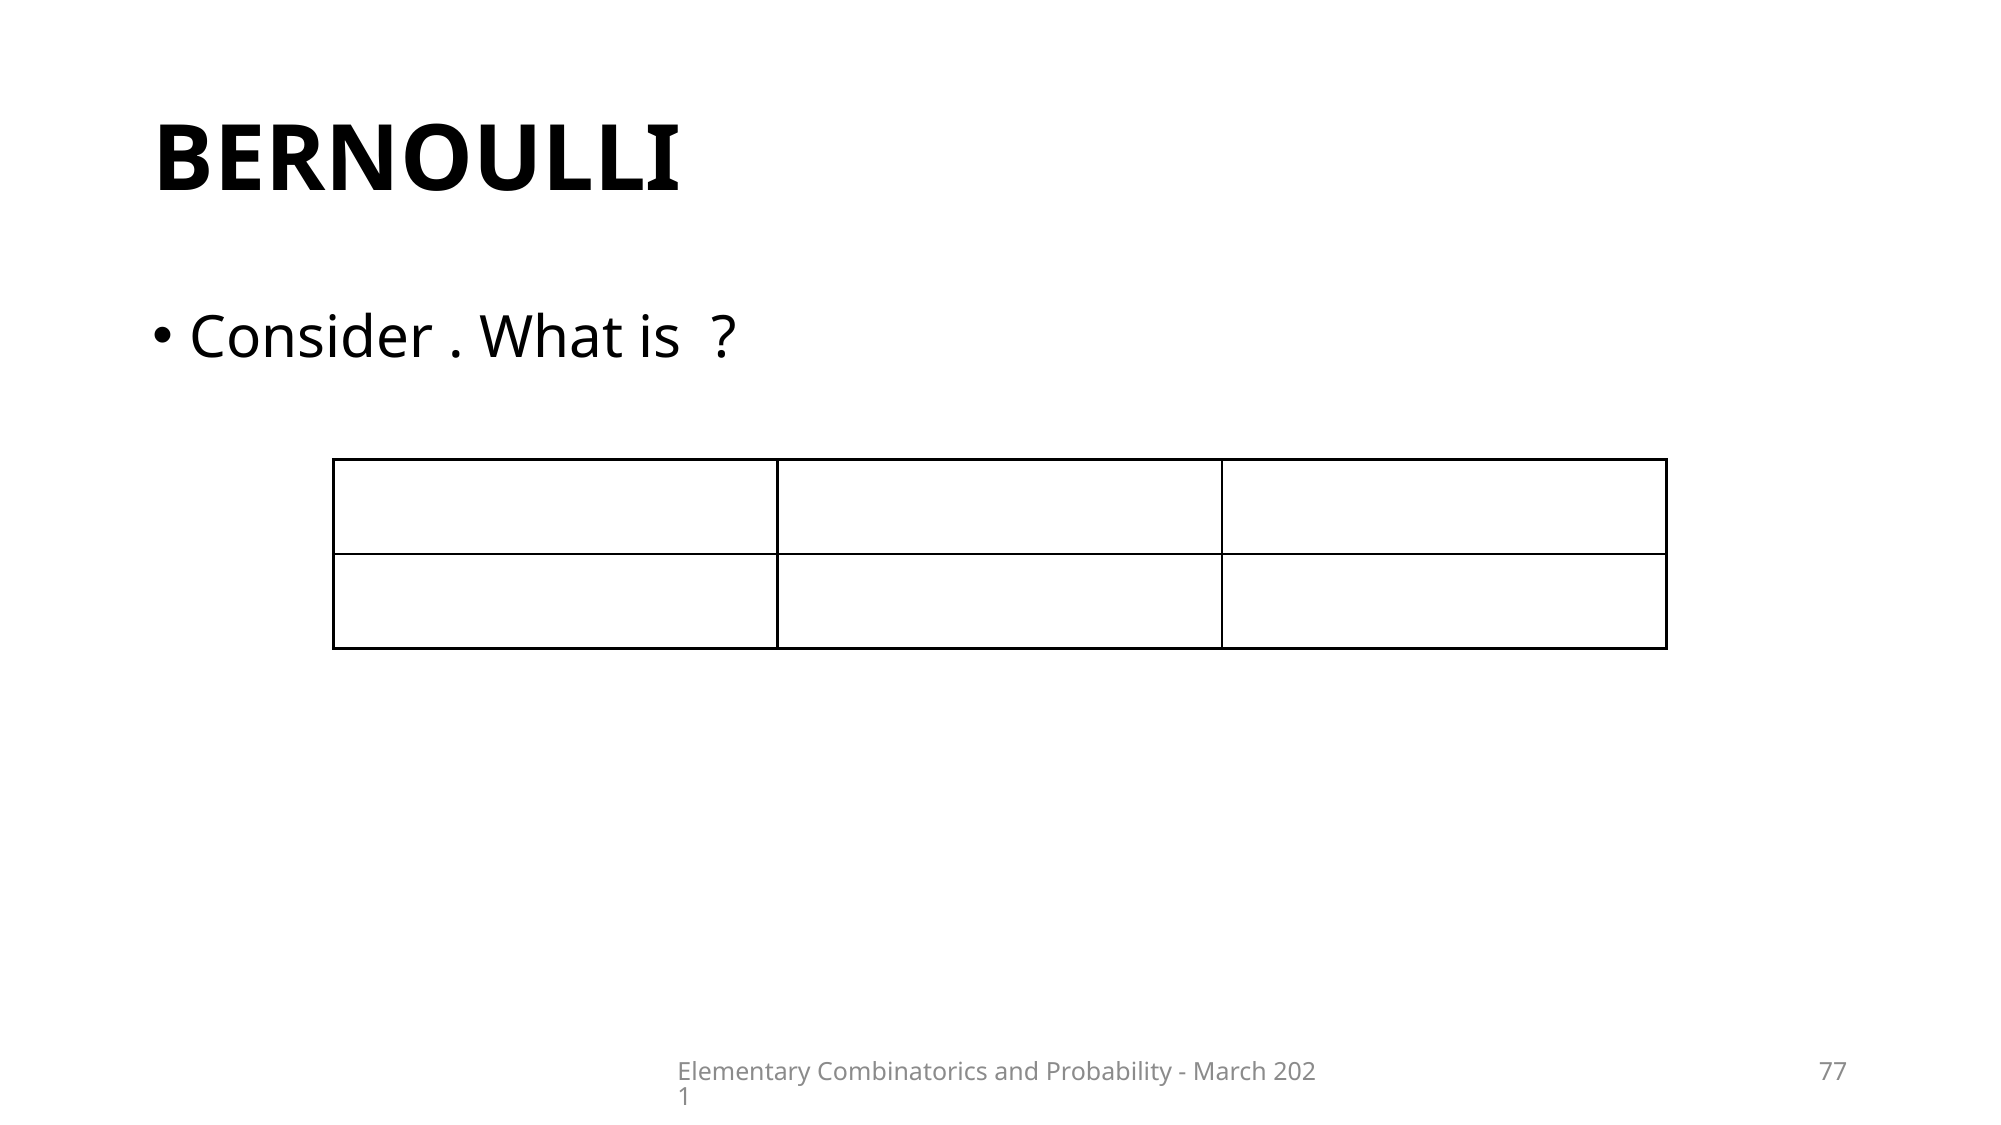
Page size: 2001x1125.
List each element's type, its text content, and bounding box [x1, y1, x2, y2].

slide_number 77 [1412, 1042, 1863, 1103]
title bernoulli [137, 52, 1863, 270]
footer Elementary Combinatorics and Probability - March 2021 [662, 1042, 1338, 1103]
